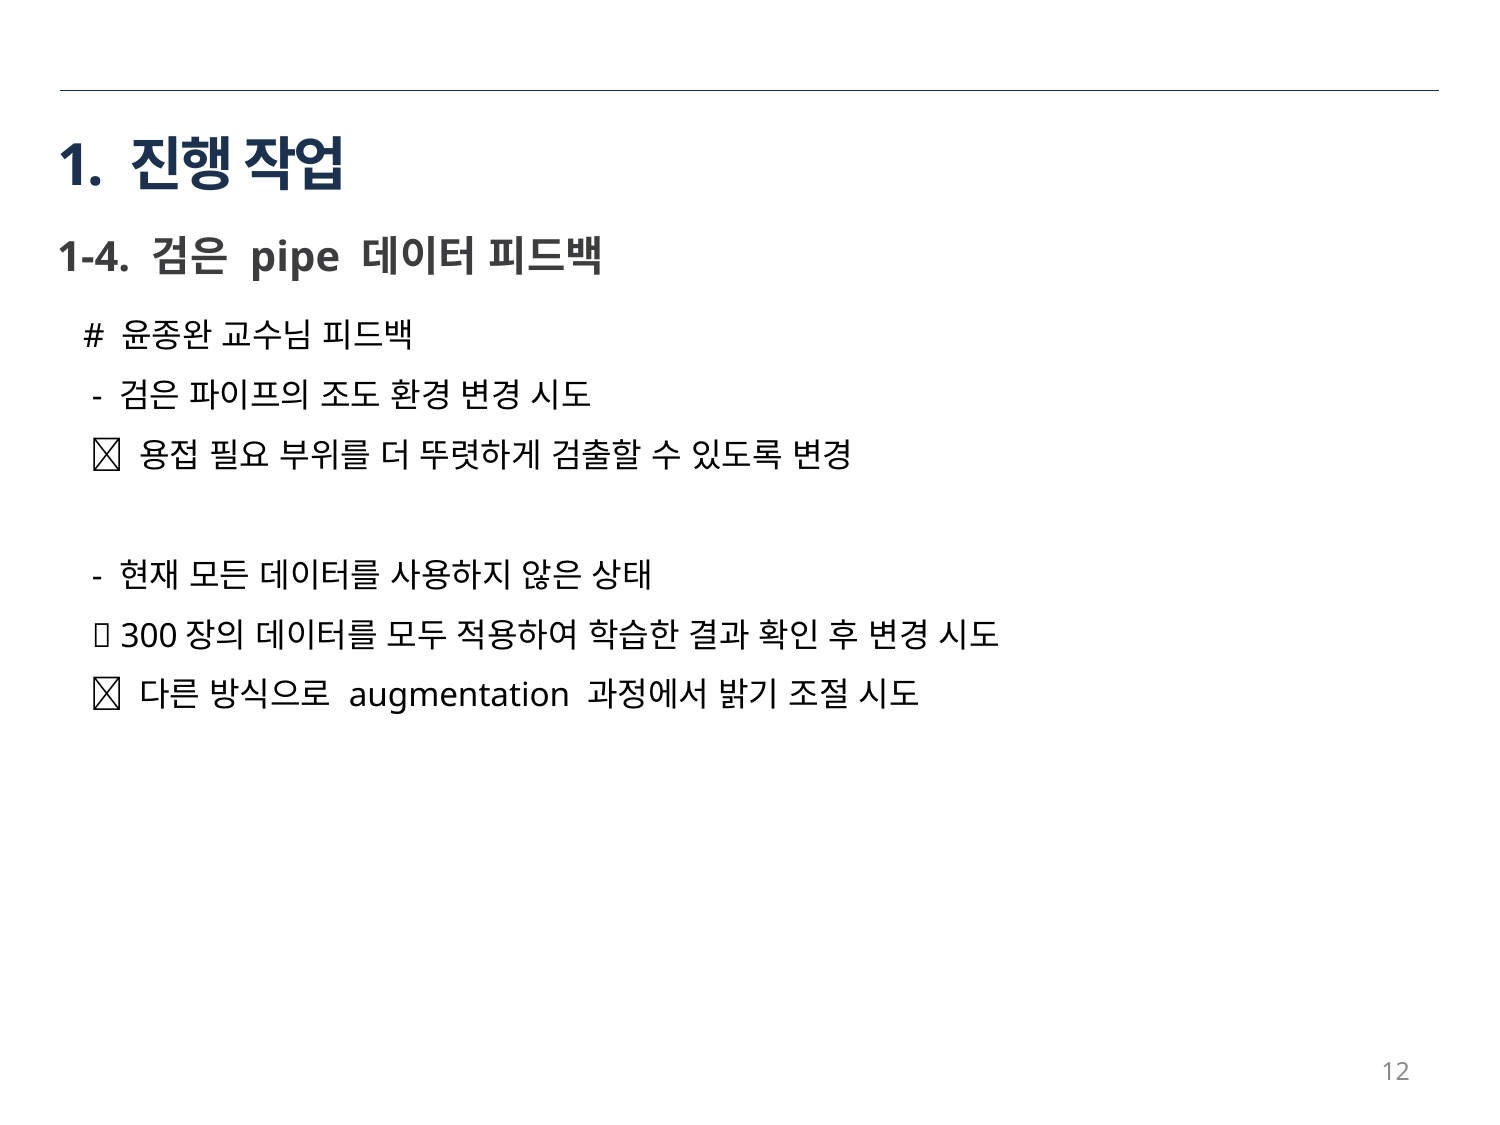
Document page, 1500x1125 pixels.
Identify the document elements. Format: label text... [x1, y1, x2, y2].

text_box 12 [1074, 1042, 1425, 1103]
text_box # 윤종완 교수님 피드백 - 검은 파이프의 조도 환경 변경 시도  용접 필요 부위를 더 뚜렷하게 검출할 수 있도록 변경 - 현재 모든 데이터를 사용하지 않은 상태  300장의 데이터를 모두 적용하여 학습한 결과 확인 후 변경 시도  다른 방식으로 augmentation 과정에서 밝기 조절 시도 [68, 286, 1500, 721]
text_box 1-4. 검은 pipe 데이터 피드백 [42, 222, 1432, 432]
title 1. 진행 작업 [42, 114, 1190, 211]
